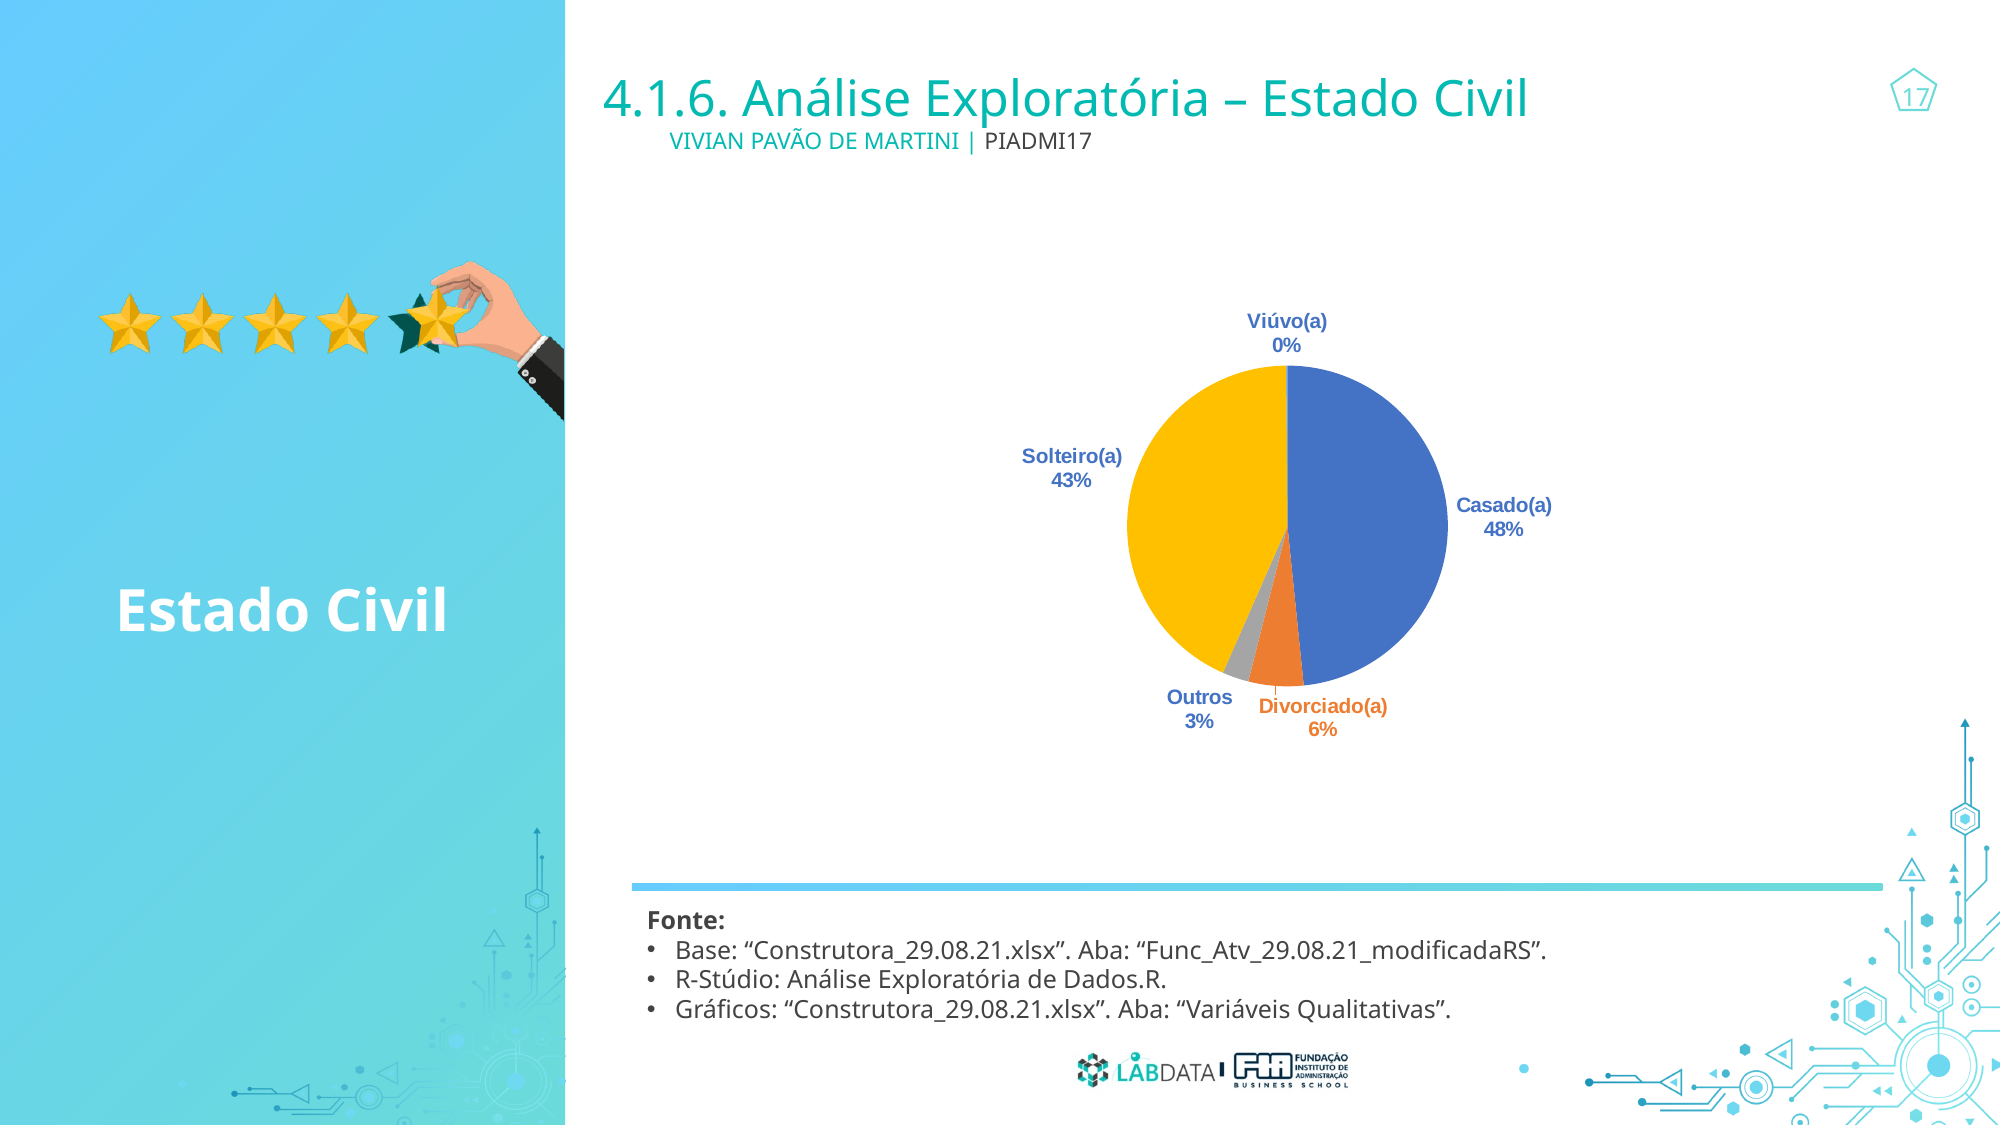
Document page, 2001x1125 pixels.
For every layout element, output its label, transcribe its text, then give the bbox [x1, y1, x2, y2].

chart [910, 300, 1662, 752]
picture [67, 187, 564, 506]
text_box [631, 883, 1513, 891]
picture [1518, 718, 2000, 1125]
text_box [1891, 68, 1937, 111]
picture [1073, 1040, 1354, 1096]
text_box ‹#› [1882, 68, 1946, 129]
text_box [0, 0, 566, 1125]
text_box 4.1.6. Análise Exploratória – Estado Civil VIVIAN PAVÃO DE MARTINI | PIADMI17 [588, 51, 1676, 169]
text_box Fonte: Base: “Construtora_29.08.21.xlsx”. Aba: “Func_Atv_29.08.21_modificadaRS”. R-Stúdio: Análise Exploratória de Dados.R. Gráficos: “Construtora_29.08.21.xlsx”. Aba: “Variáveis Qualitativas”. [631, 896, 1513, 1067]
